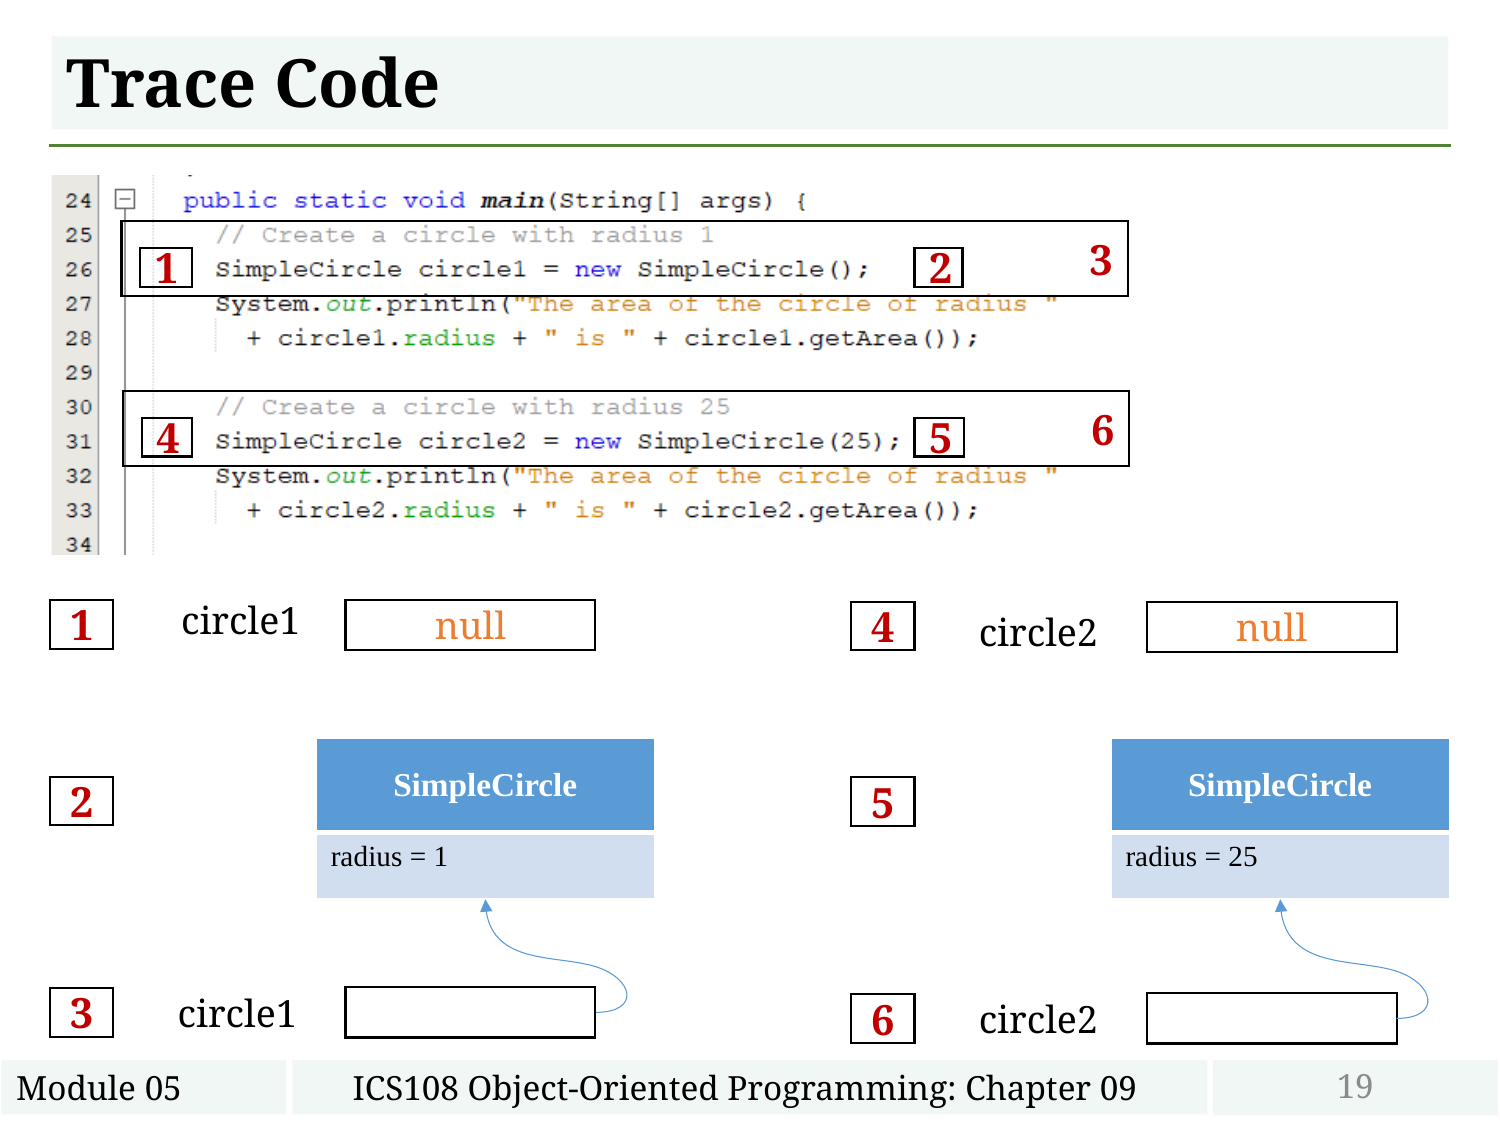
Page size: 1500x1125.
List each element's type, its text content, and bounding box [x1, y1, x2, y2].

text_box 6 [1083, 390, 1130, 467]
text_box [349, 987, 596, 1038]
text_box circle1 [166, 589, 353, 650]
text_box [485, 899, 596, 1013]
text_box 6 [850, 993, 916, 1044]
text_box circle2 [964, 601, 1150, 662]
text_box 5 [850, 776, 916, 827]
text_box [1280, 899, 1397, 1019]
text_box circle1 [162, 983, 349, 1043]
picture [51, 175, 1083, 555]
text_box null [1150, 601, 1397, 652]
text_box 3 [49, 987, 114, 1038]
text_box circle2 [964, 989, 1150, 1049]
text_box null [345, 599, 596, 651]
table_cell radius = 1 [317, 835, 654, 898]
slide_number 19 [1212, 1059, 1498, 1116]
text_box 3 [1083, 220, 1129, 297]
title Trace Code [51, 36, 1449, 130]
text_box [1150, 993, 1397, 1044]
table_header SimpleCircle [317, 739, 654, 830]
text_box 2 [49, 776, 114, 826]
table_cell radius = 25 [1112, 835, 1449, 898]
text_box 4 [850, 601, 916, 651]
text_box 1 [49, 599, 114, 650]
table_header SimpleCircle [1112, 739, 1449, 830]
